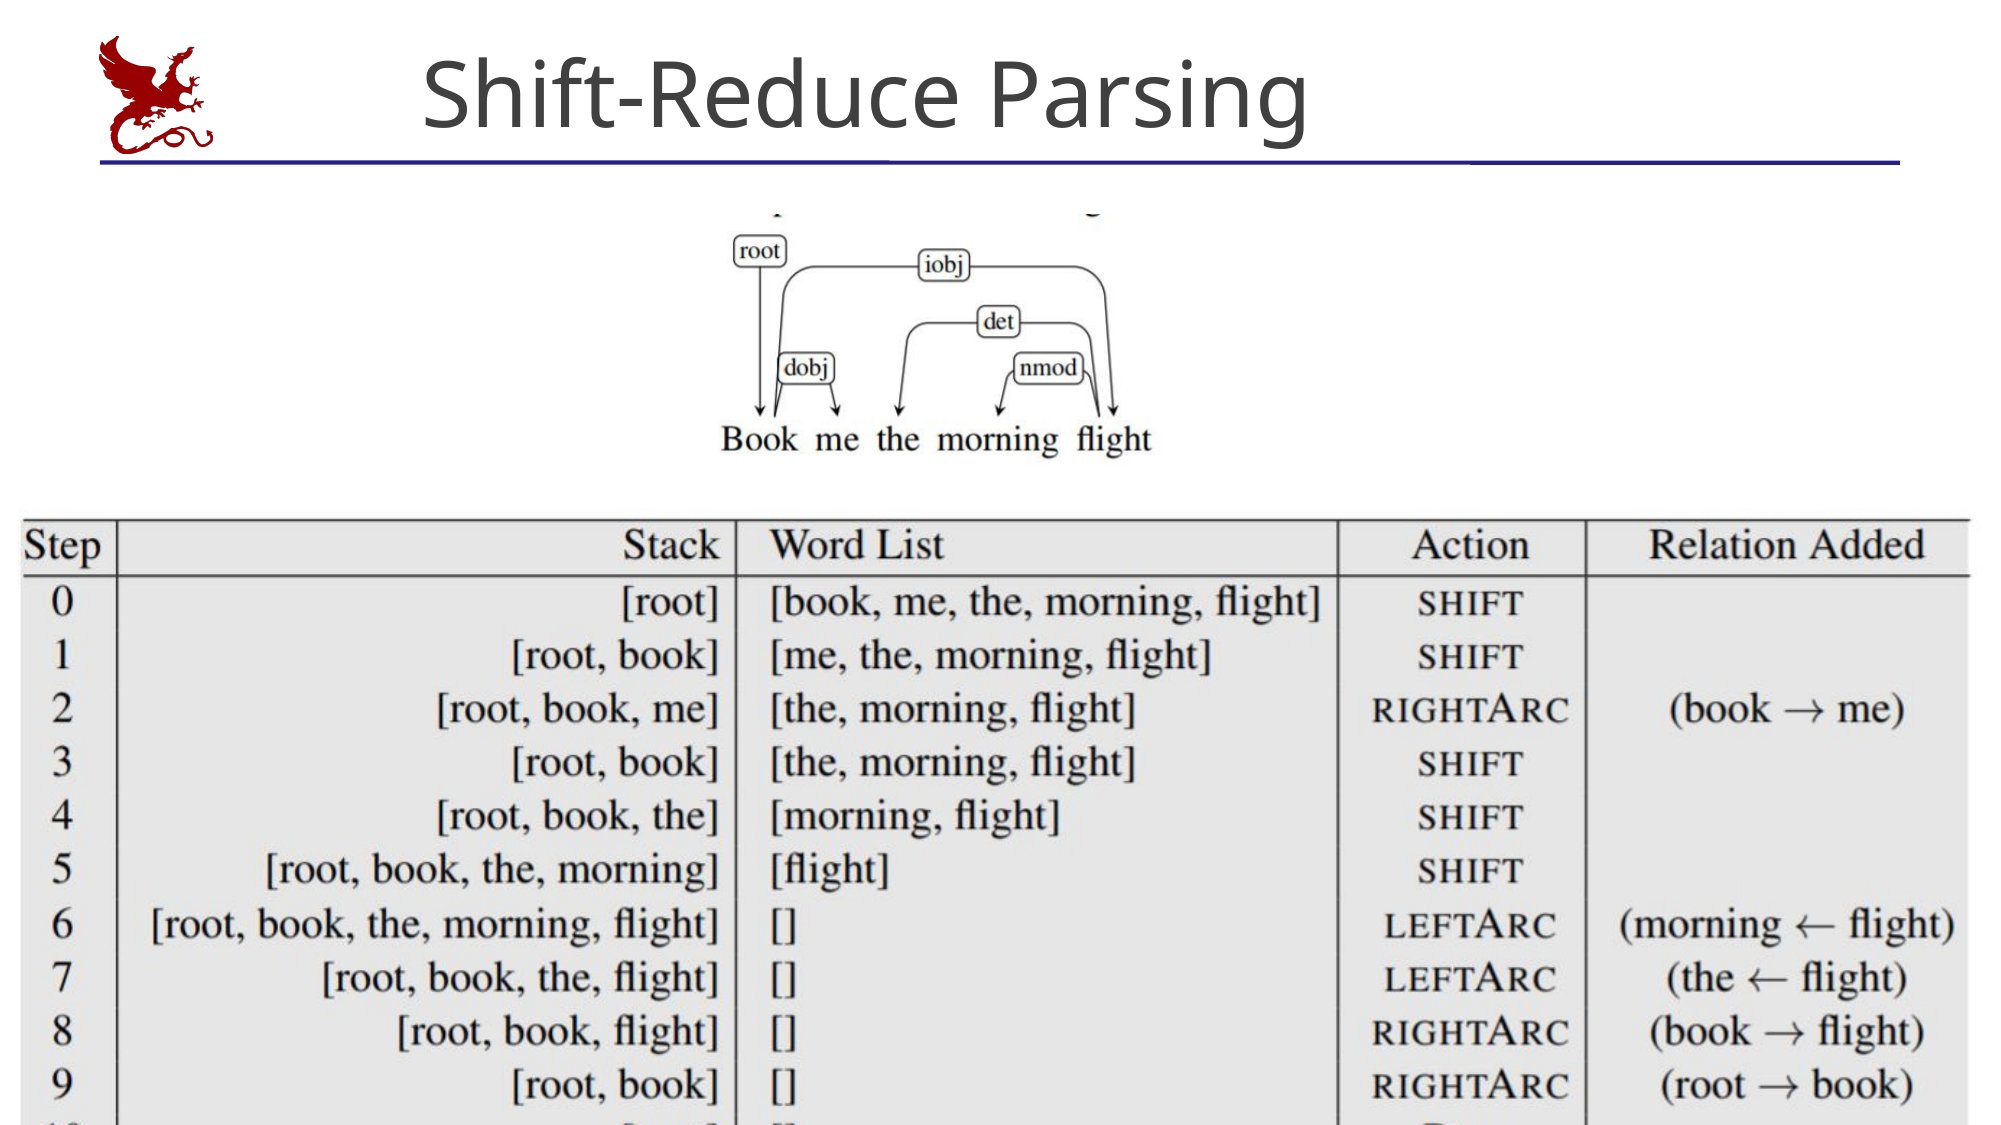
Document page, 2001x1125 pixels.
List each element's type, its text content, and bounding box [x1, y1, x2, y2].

picture [718, 214, 1162, 467]
title Shift-Reduce Parsing [337, 33, 1426, 224]
picture [18, 507, 1983, 1125]
picture [99, 36, 213, 154]
